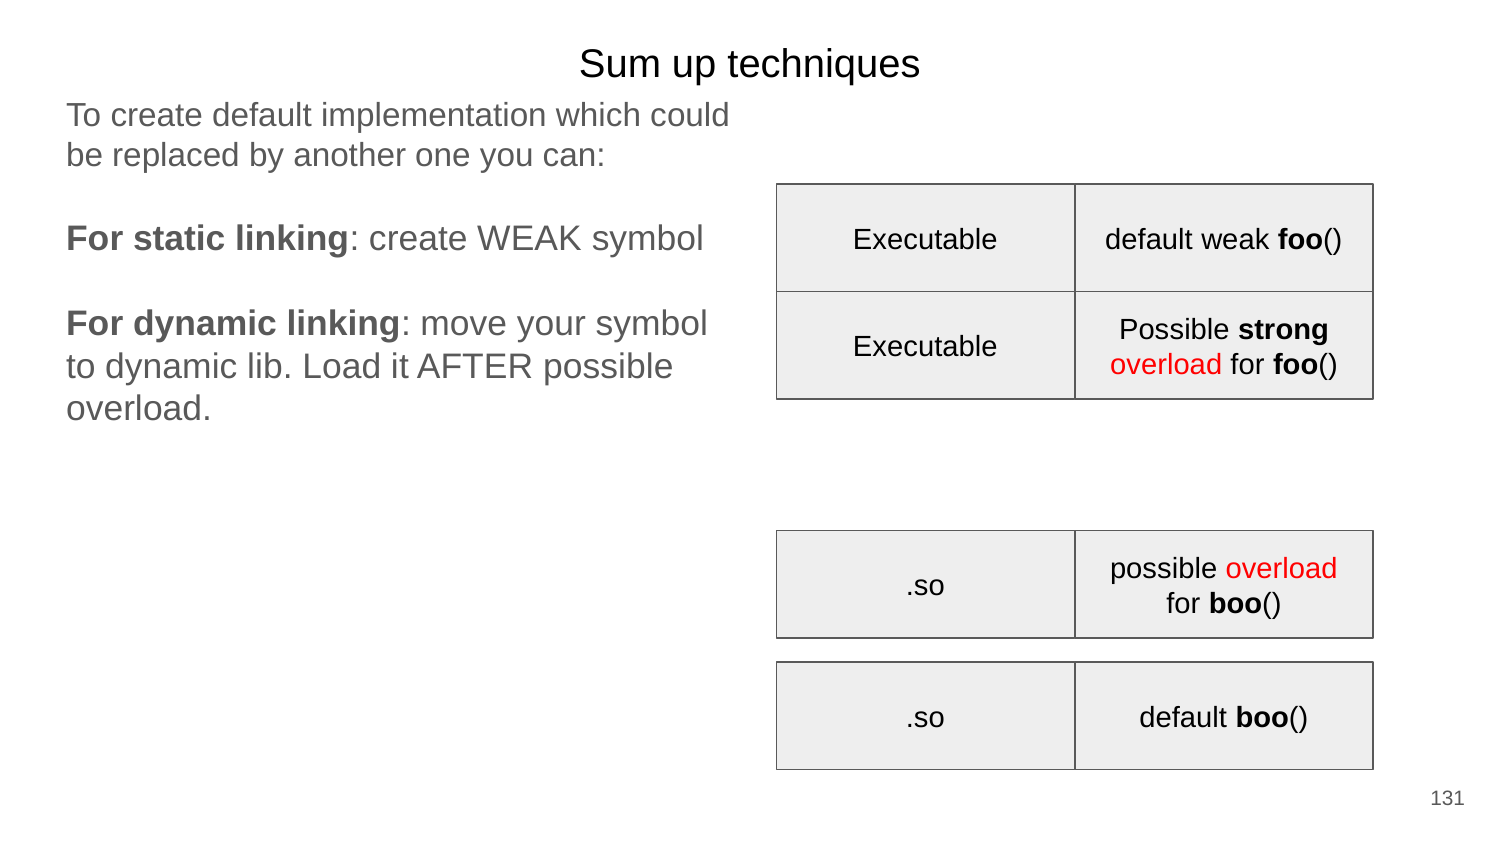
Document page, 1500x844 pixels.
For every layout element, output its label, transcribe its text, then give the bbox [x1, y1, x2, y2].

text_box .so [776, 662, 1075, 770]
text_box Executable [776, 291, 1074, 399]
text_box .so [776, 530, 1074, 638]
slide_number 131 [1389, 764, 1480, 830]
text_box Executable [776, 184, 1074, 291]
text_box Sum up techniques [51, 22, 1449, 101]
text_box Possible strong overload for foo() [1074, 291, 1374, 399]
text_box default weak foo() [1074, 184, 1374, 291]
text_box To create default implementation which could be replaced by another one you can: For static linking: create WEAK symbol For dynamic linking: move your symbol to dynamic lib. Load it AFTER possible overload. [51, 101, 750, 812]
text_box possible overload for boo() [1074, 530, 1374, 638]
text_box default boo() [1075, 662, 1374, 770]
